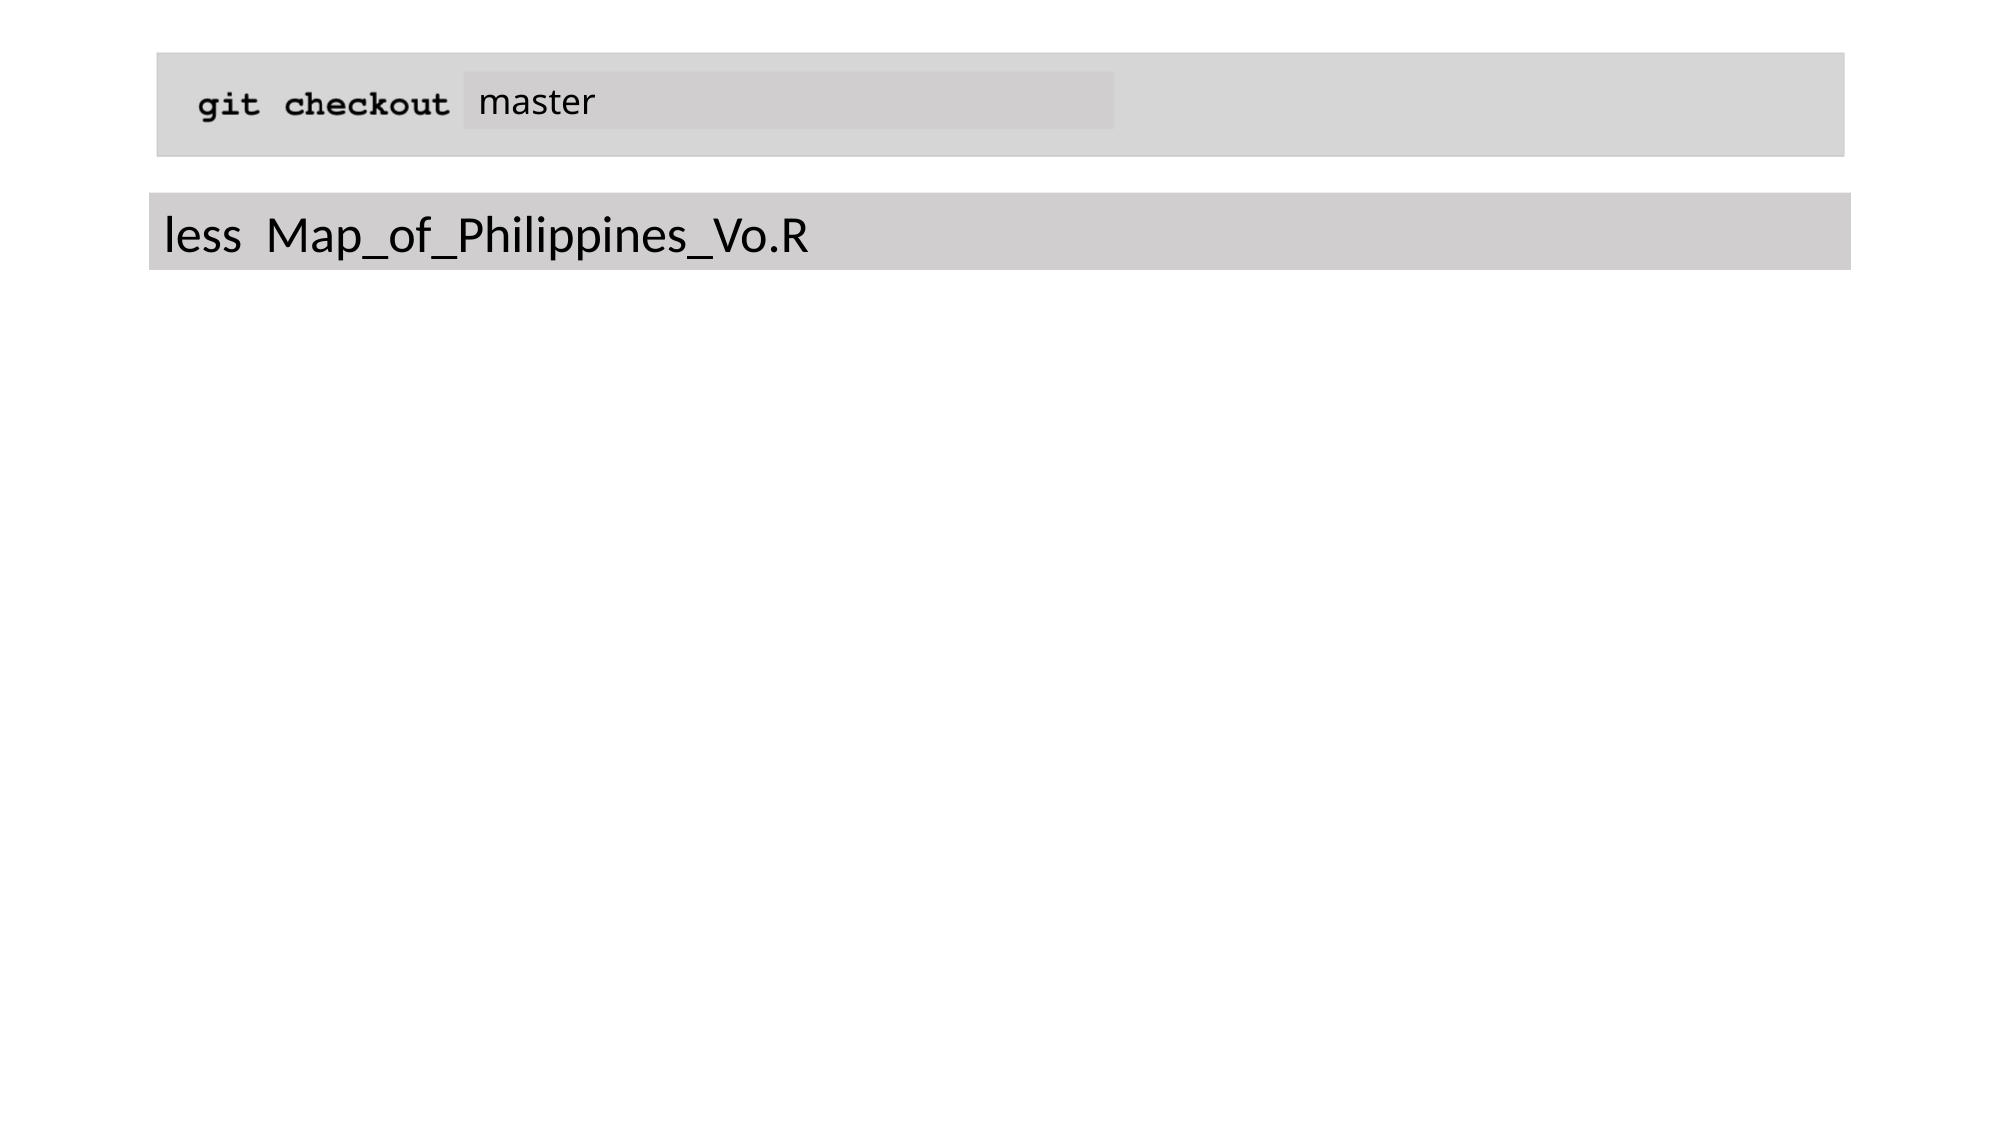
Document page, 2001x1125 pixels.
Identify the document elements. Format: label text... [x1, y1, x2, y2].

text_box less Map_of_Philippines_Vo.R [149, 207, 1851, 270]
picture [137, 18, 1863, 207]
